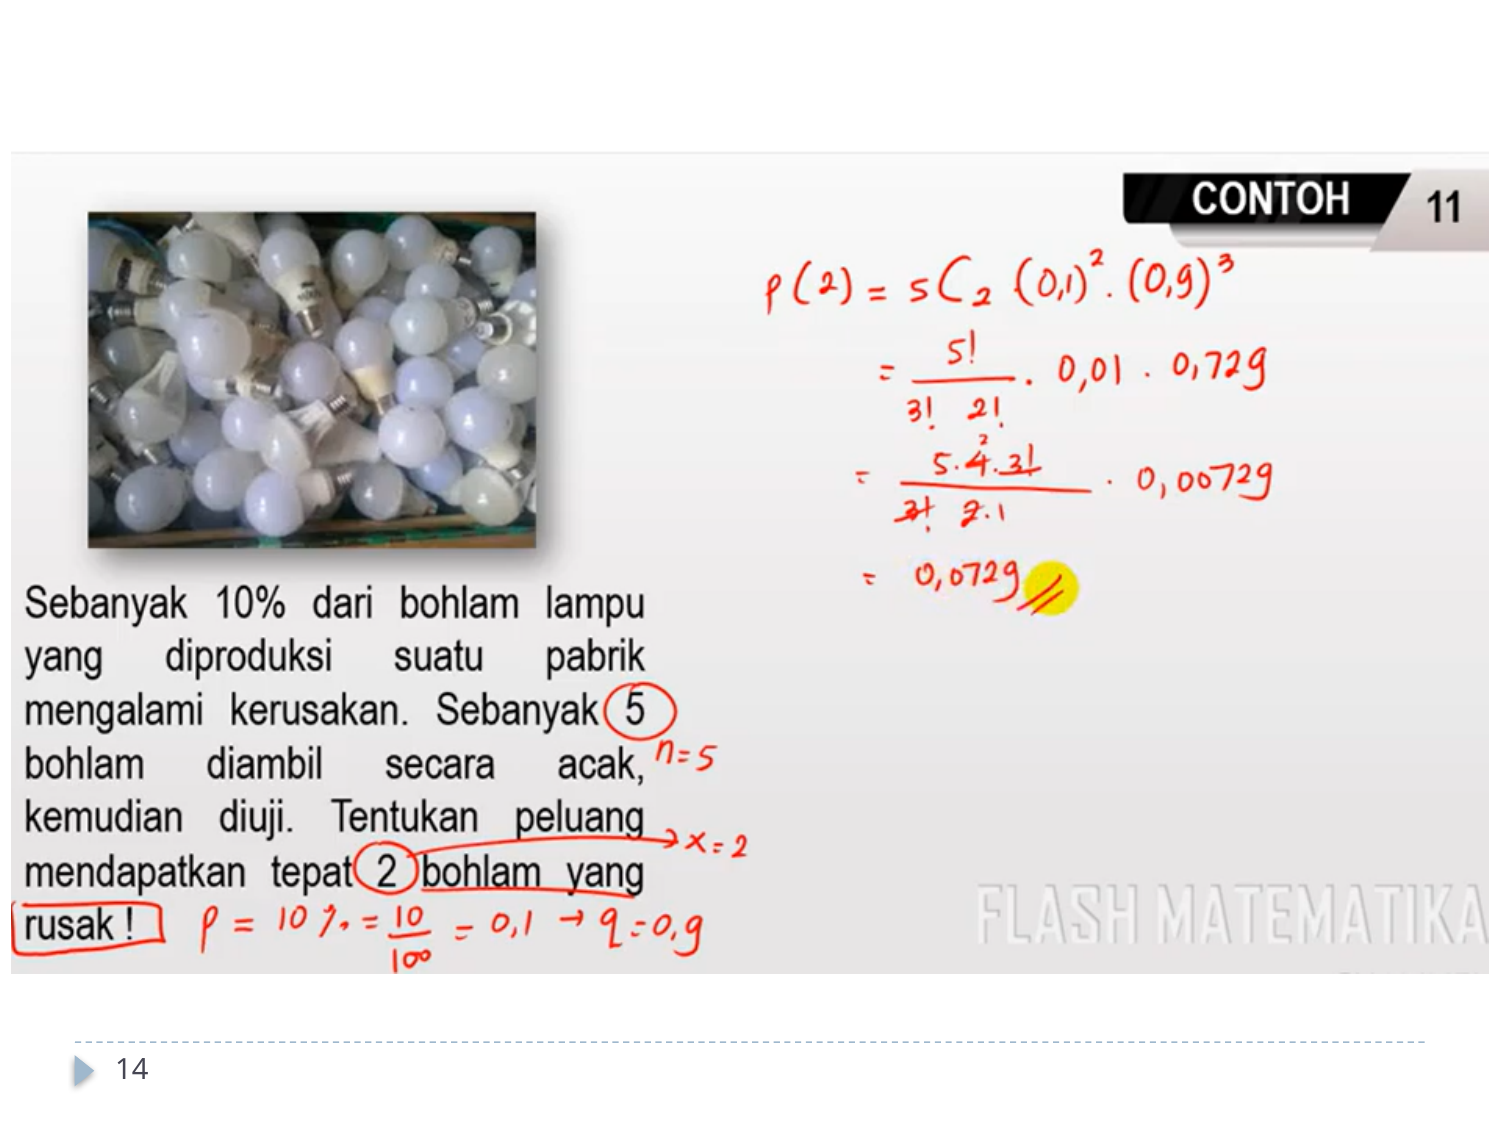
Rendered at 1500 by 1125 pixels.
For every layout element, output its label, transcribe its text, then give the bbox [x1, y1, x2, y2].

slide_number 14 [100, 1042, 426, 1103]
picture [11, 151, 1489, 974]
